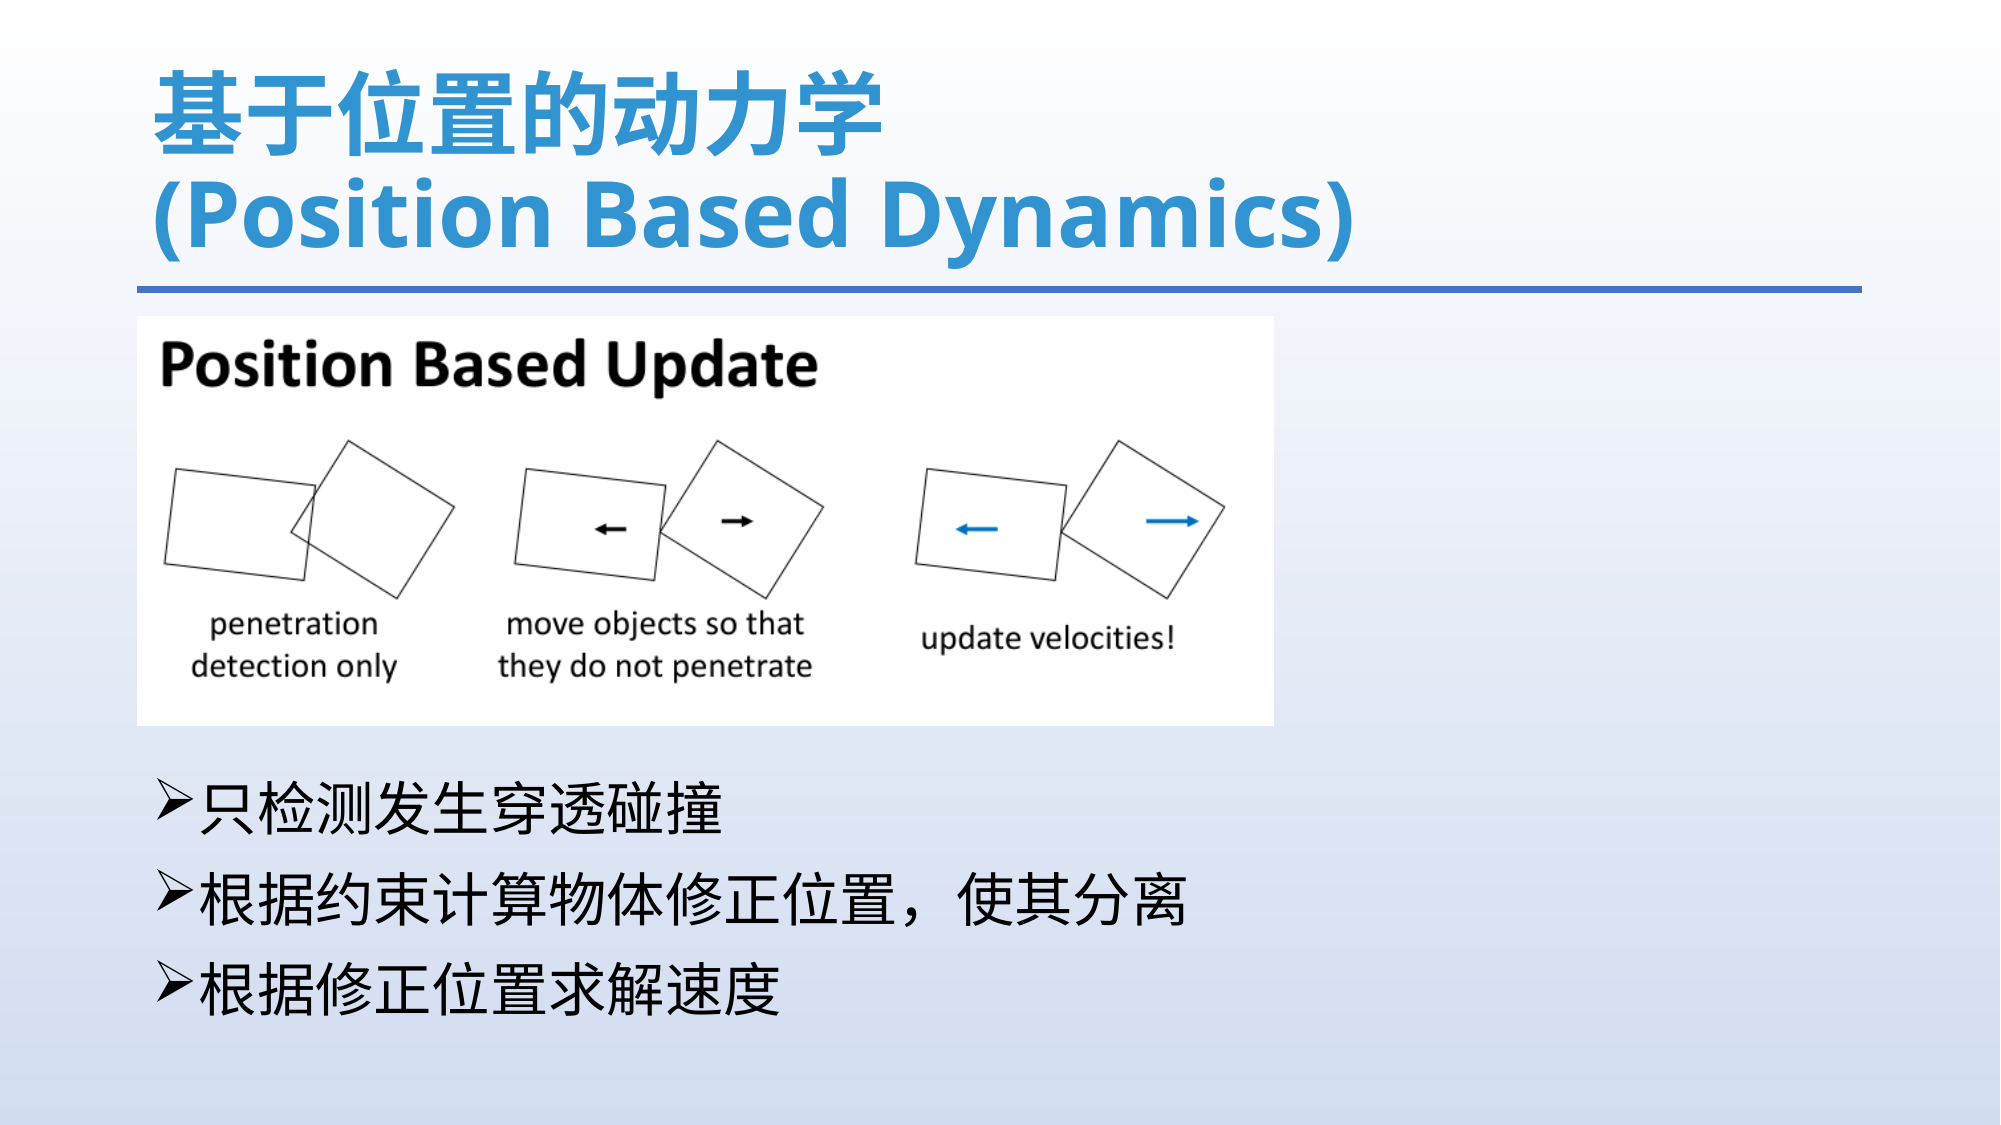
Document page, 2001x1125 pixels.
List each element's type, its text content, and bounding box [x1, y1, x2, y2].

picture [137, 316, 1274, 726]
title 基于位置的动力学 (Position Based Dynamics) [137, 59, 1863, 278]
list 只检测发生穿透碰撞 根据约束计算物体修正位置，使其分离 根据修正位置求解速度 [137, 764, 1863, 1095]
